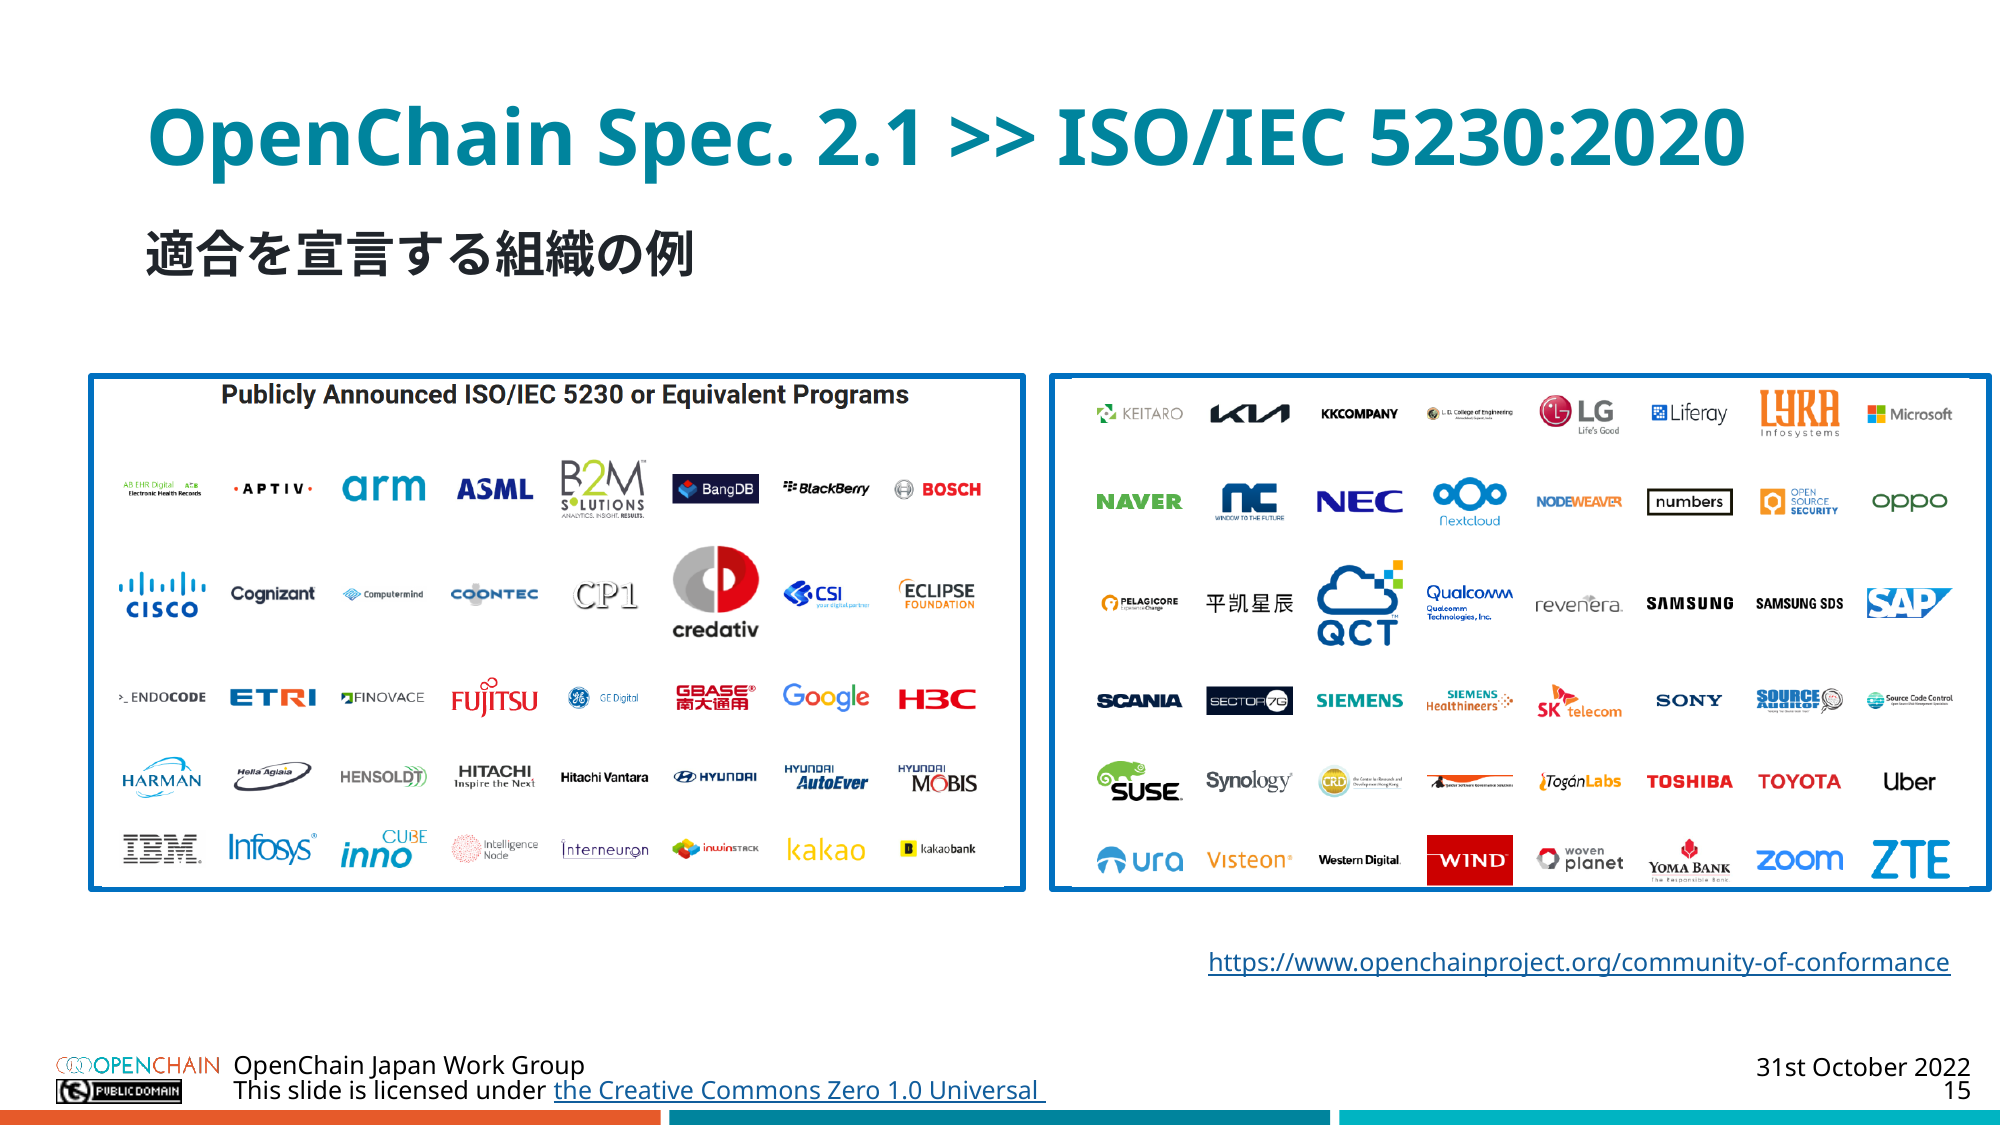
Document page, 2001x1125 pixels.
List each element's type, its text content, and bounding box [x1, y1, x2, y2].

picture [1054, 378, 1987, 887]
list 適合を宣言する組織の例 [145, 222, 1839, 288]
text_box https://www.openchainproject.org/community-of-conformance [1186, 939, 1981, 1006]
picture [56, 1079, 182, 1104]
footer OpenChain Japan Work Group [218, 1053, 690, 1077]
title OpenChain Spec. 2.1 >> ISO/IEC 5230:2020 [146, 87, 1839, 193]
picture [93, 378, 1021, 887]
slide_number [1536, 1052, 1987, 1079]
slide_number 15 [1536, 1079, 1987, 1103]
picture [56, 1056, 218, 1074]
